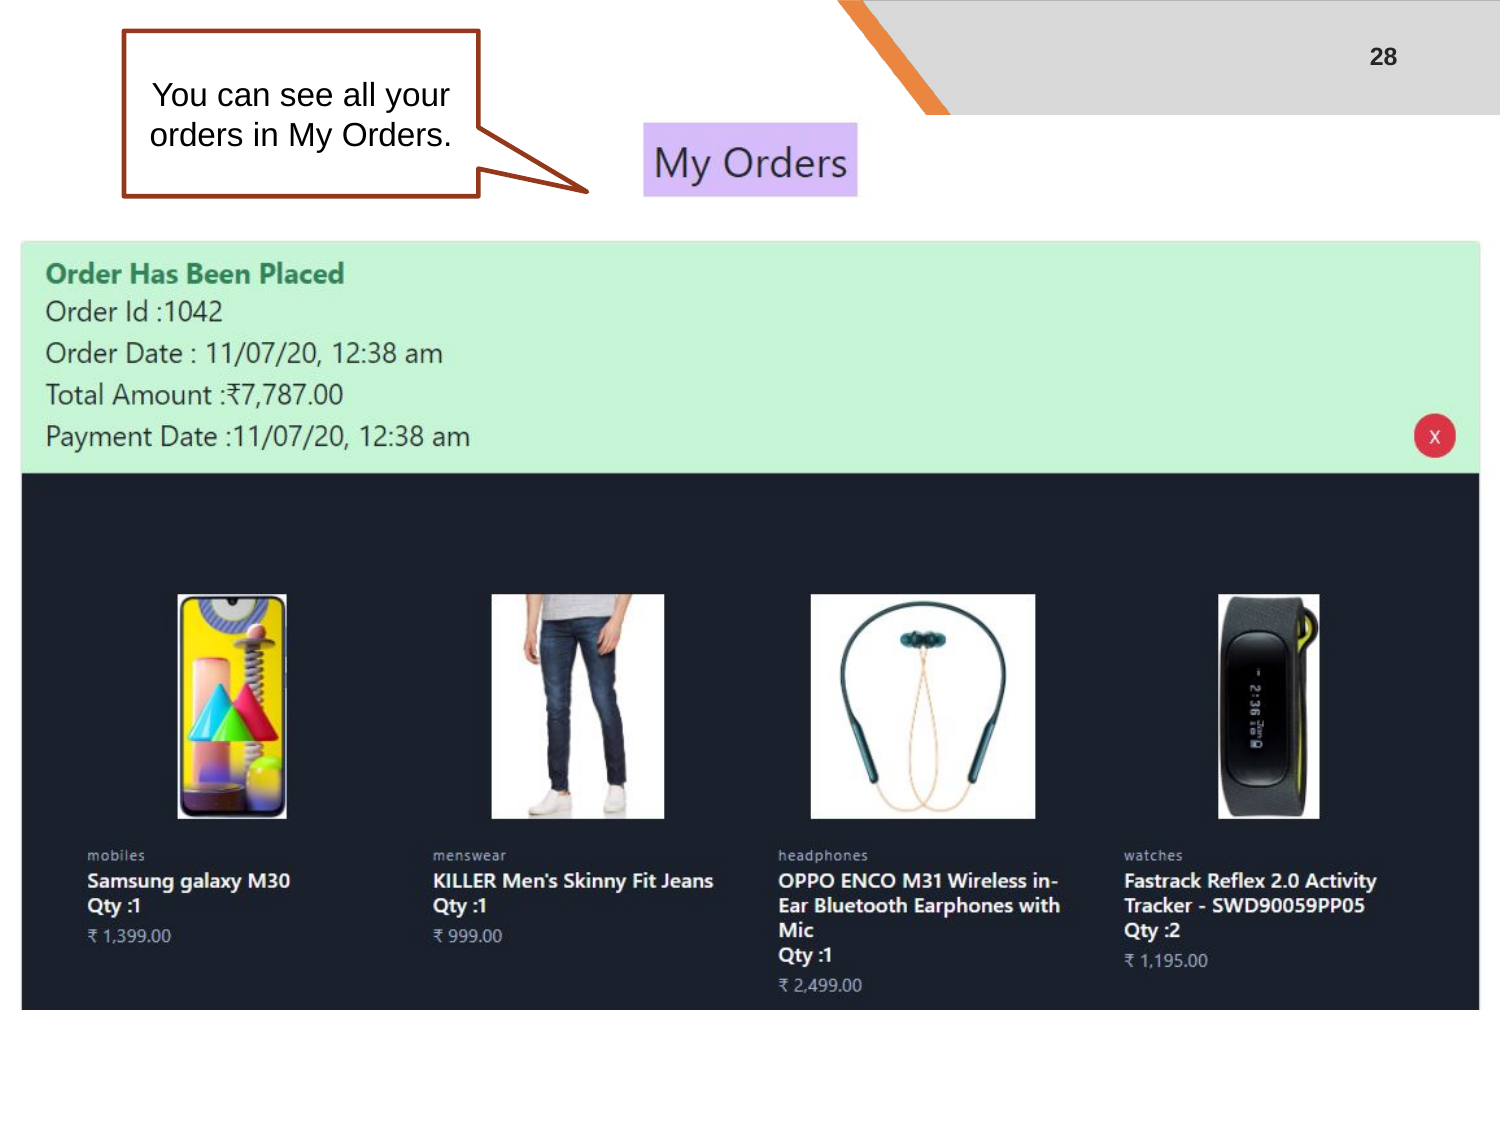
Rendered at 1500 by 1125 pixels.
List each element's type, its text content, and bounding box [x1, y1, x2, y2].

picture [0, 0, 1500, 1010]
text_box You can see all your orders in My Orders. [121, 28, 481, 114]
slide_number 28 [1342, 28, 1425, 78]
